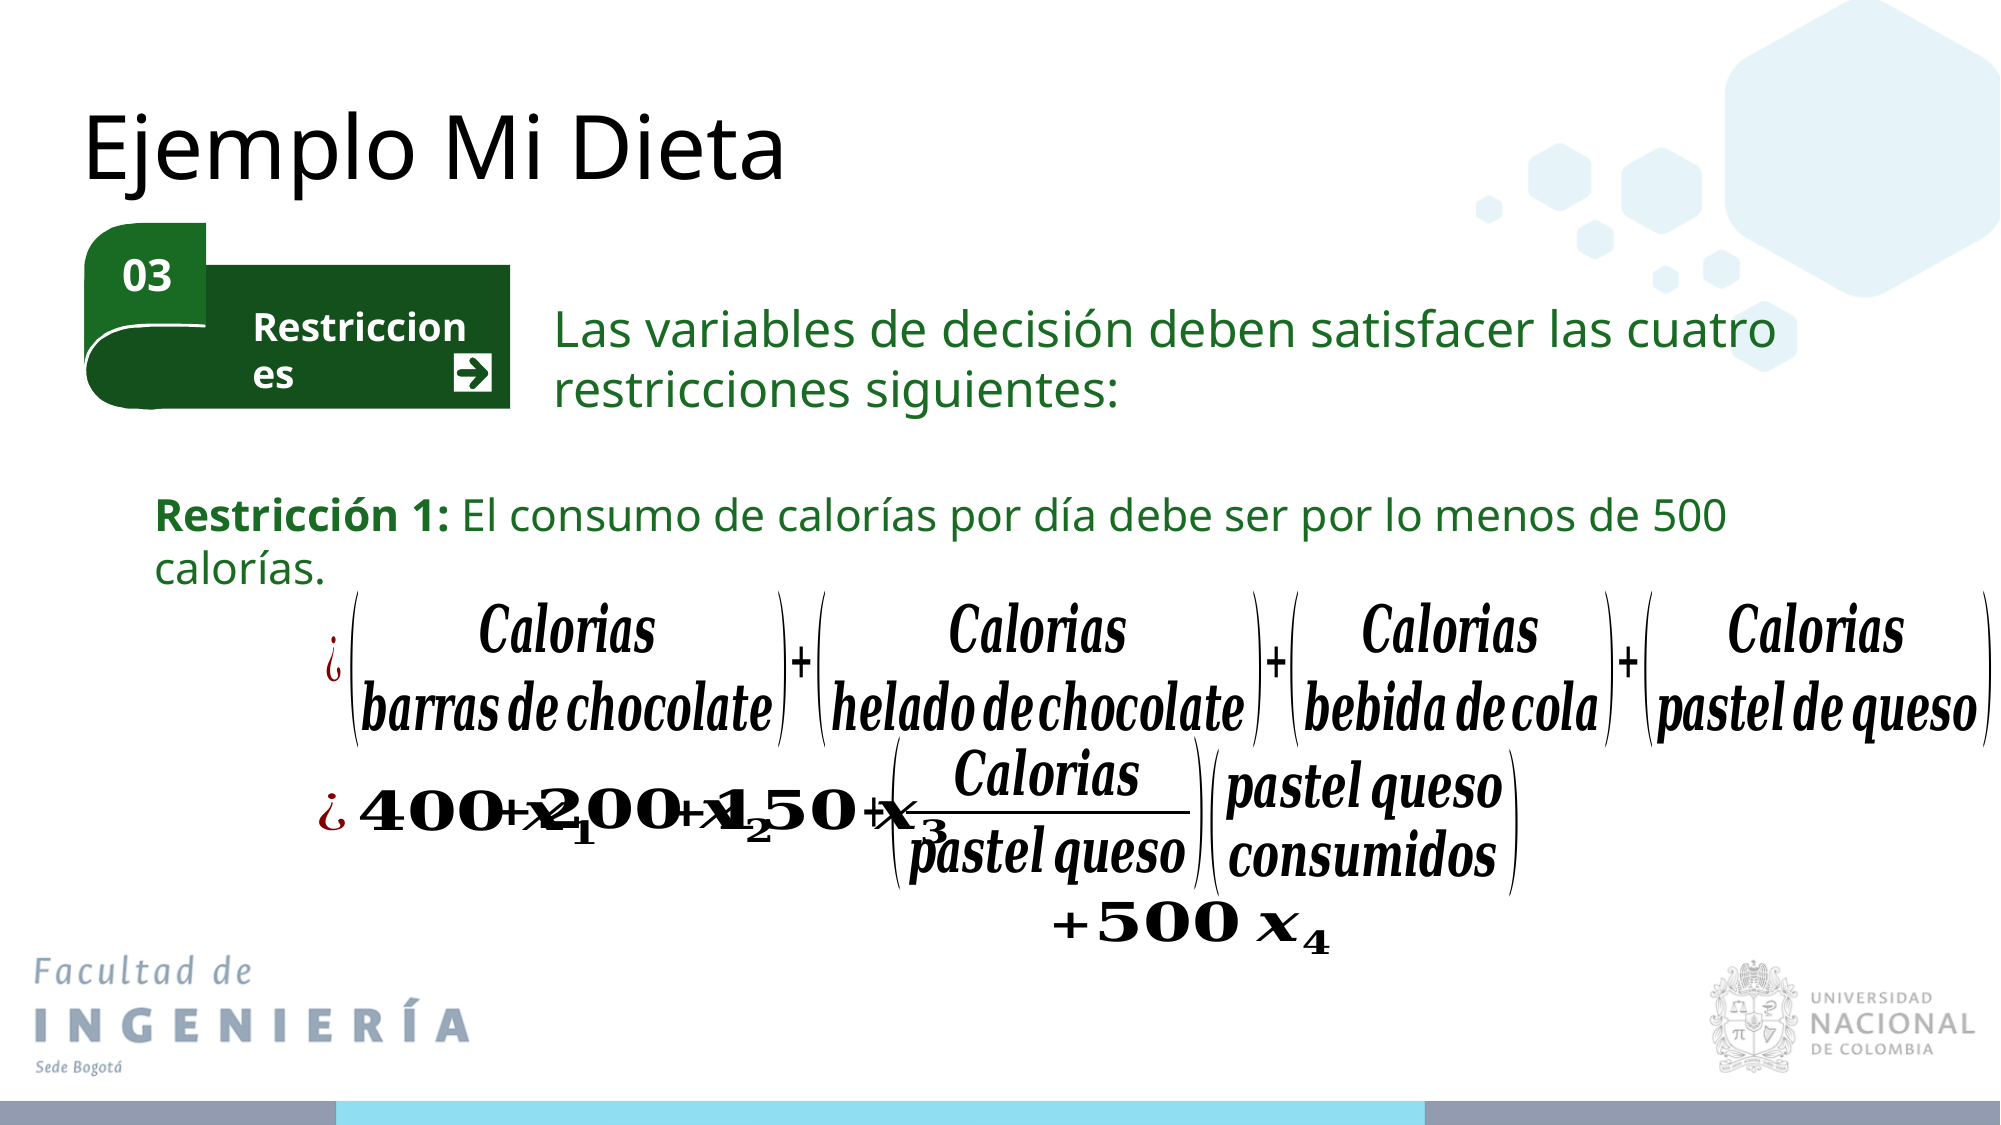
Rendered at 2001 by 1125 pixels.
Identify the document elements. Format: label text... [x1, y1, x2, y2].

text_box Las variables de decisión deben satisfacer las cuatro restricciones siguientes: [539, 290, 1840, 425]
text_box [0, 0, 2000, 1125]
text_box Ejemplo Mi Dieta [66, 82, 1767, 205]
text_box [82, 222, 511, 413]
text_box Restricción 1: El consumo de calorías por día debe ser por lo menos de 500 calorías. [139, 479, 1860, 601]
